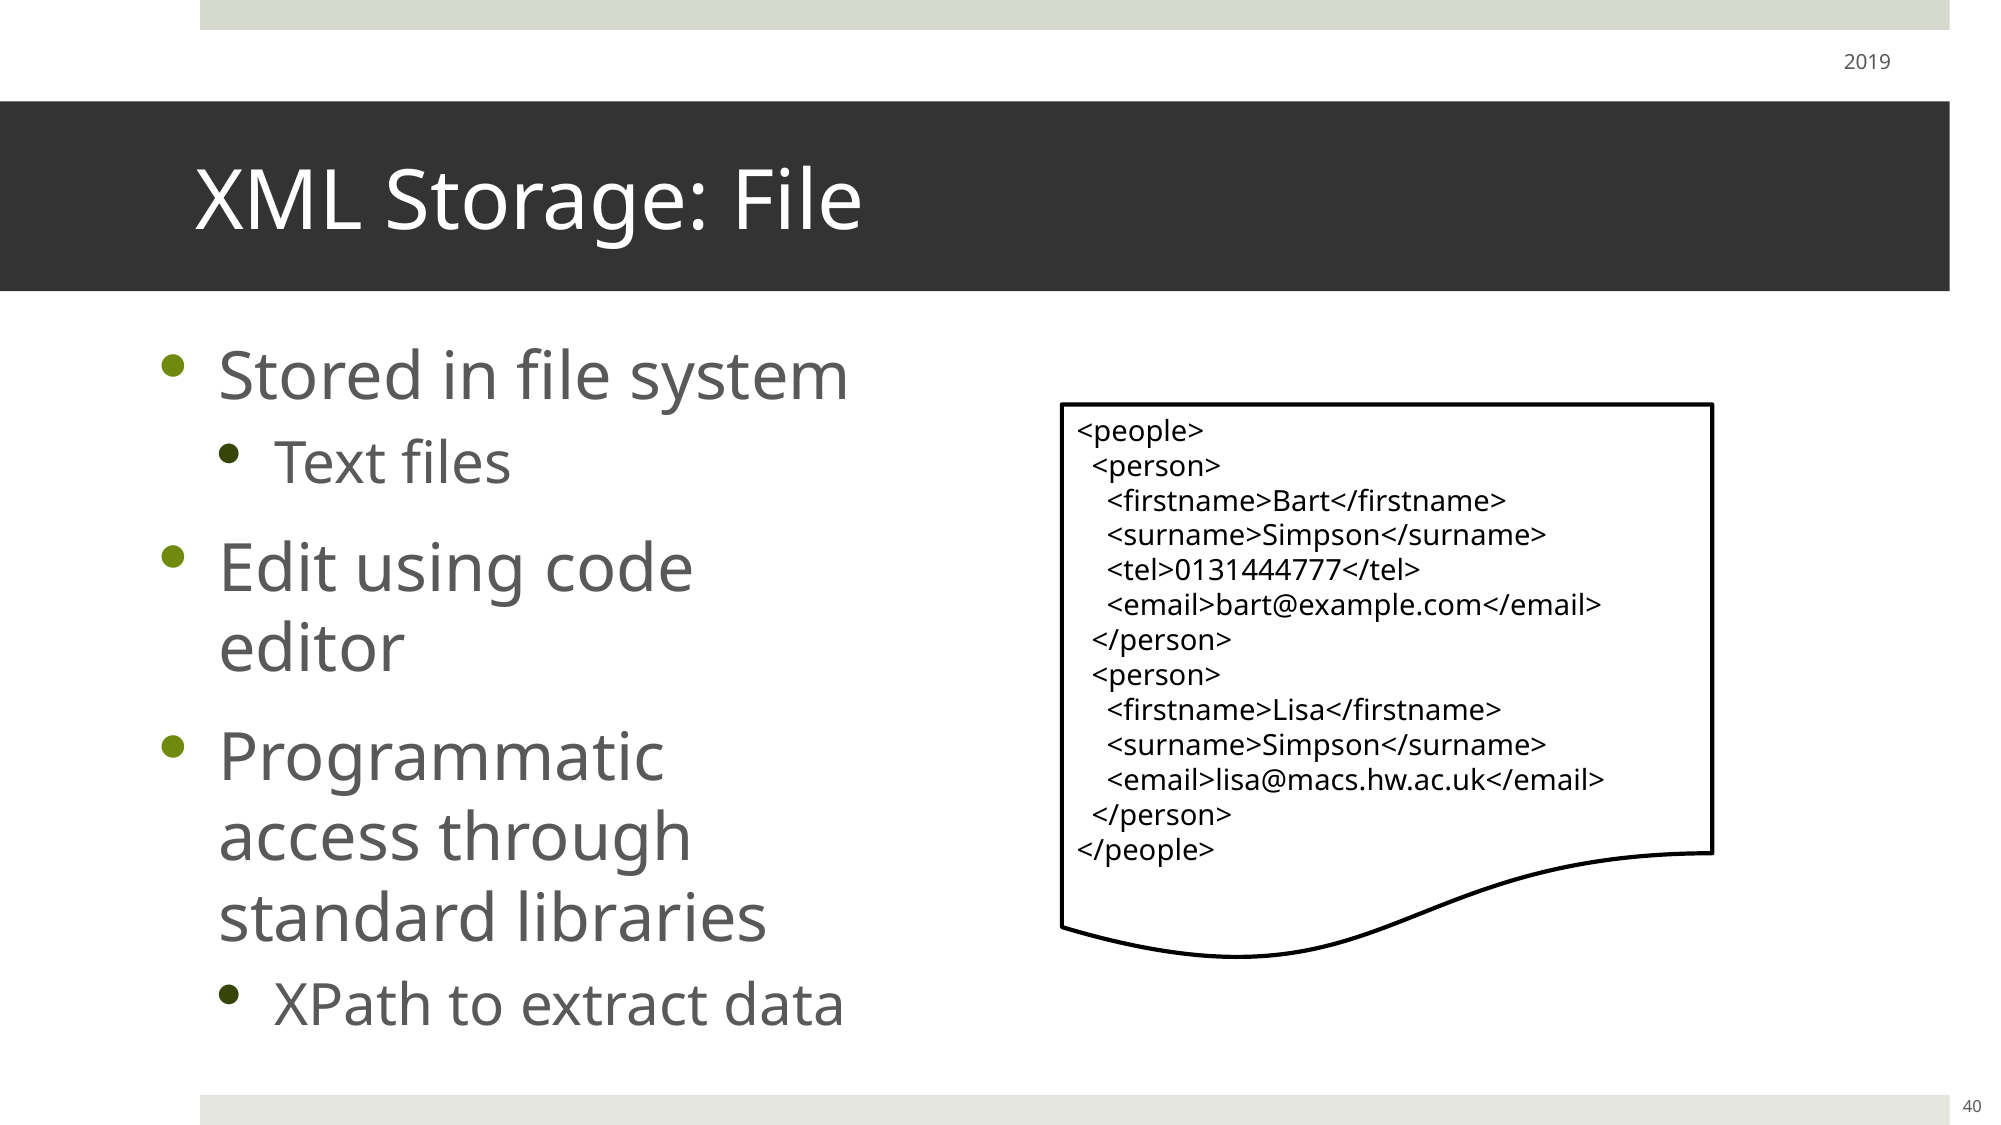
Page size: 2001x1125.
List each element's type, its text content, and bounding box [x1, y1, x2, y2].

slide_number 2019 [1439, 30, 1906, 91]
title XML Storage: File [0, 101, 1950, 292]
list Stored in file system Text files Edit using code editor Programmatic access through standard libraries XPath to extract data [146, 325, 898, 1105]
slide_number 40 [1922, 1077, 2000, 1125]
text_box <people> <person> <firstname>Bart</firstname> <surname>Simpson</surname> <tel>0131444777</tel> <email>bart@example.com</email> </person> <person> <firstname>Lisa</firstname> <surname>Simpson</surname> <email>lisa@macs.hw.ac.uk</email> </person> </people> [1059, 402, 1715, 960]
